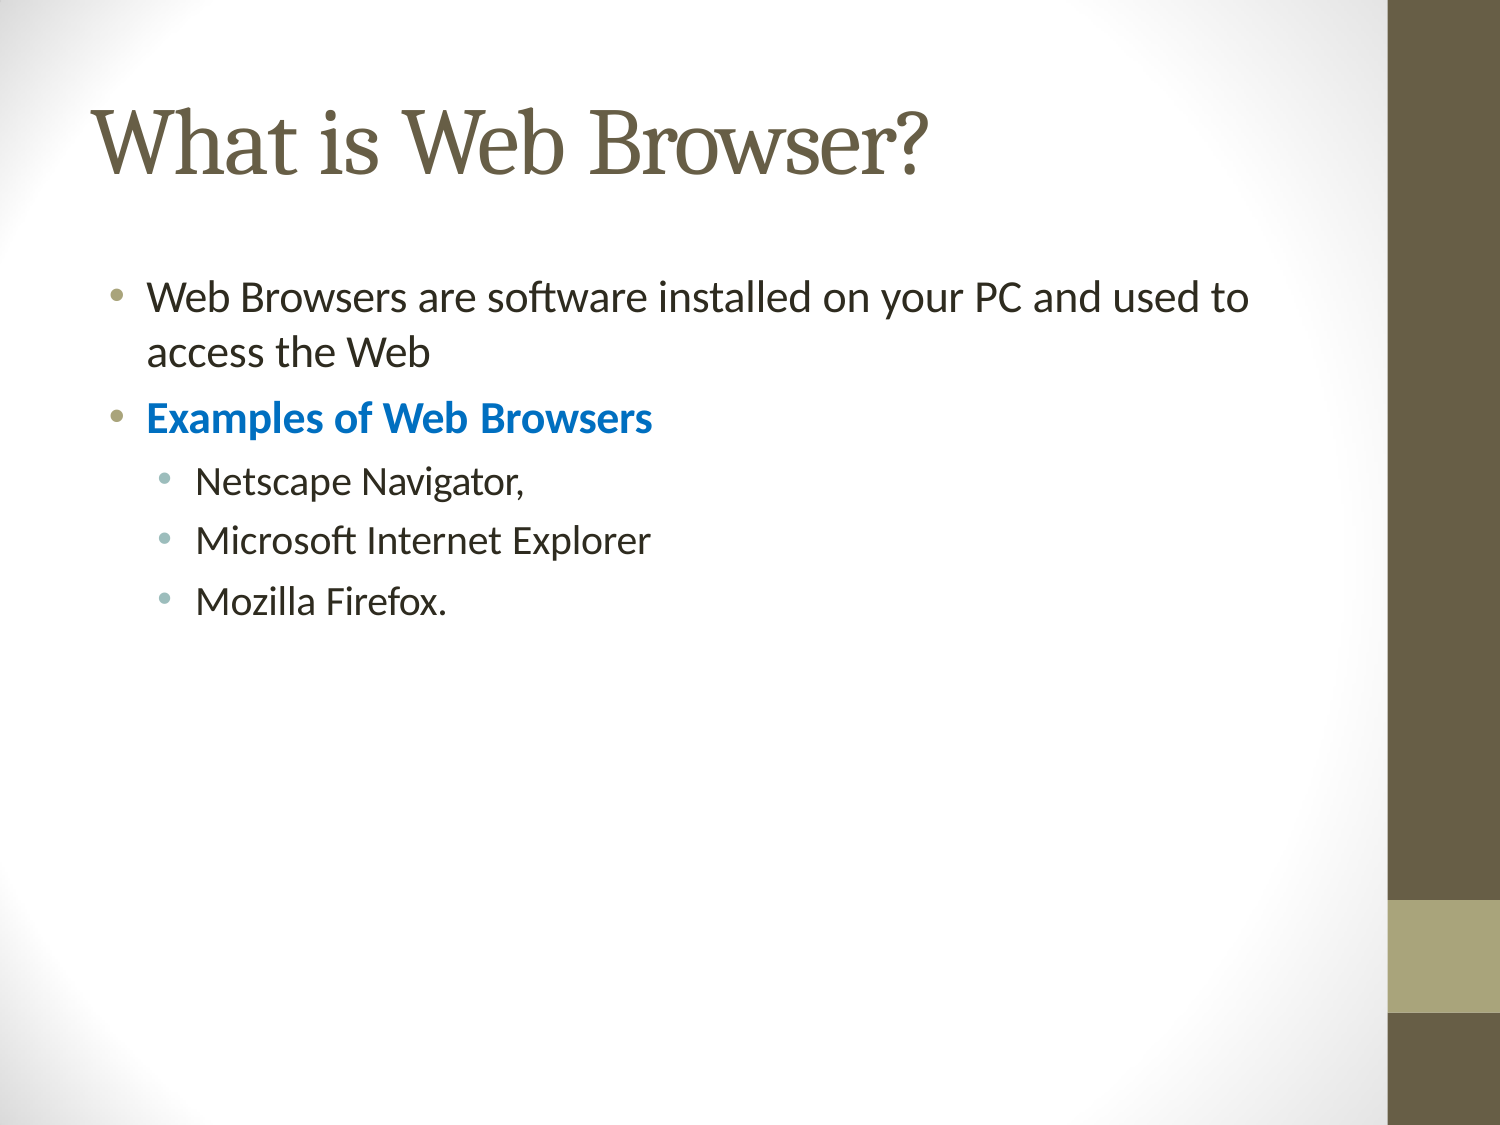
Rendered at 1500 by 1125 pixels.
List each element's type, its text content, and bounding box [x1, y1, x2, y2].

picture [0, 0, 1387, 1125]
title What is Web Browser? [87, 76, 976, 267]
text_box Web Browsers are software installed on your PC and used to access the Web Examples of Web Browsers Netscape Navigator, Microsoft Internet Explorer Mozilla Firefox. [106, 265, 1305, 624]
